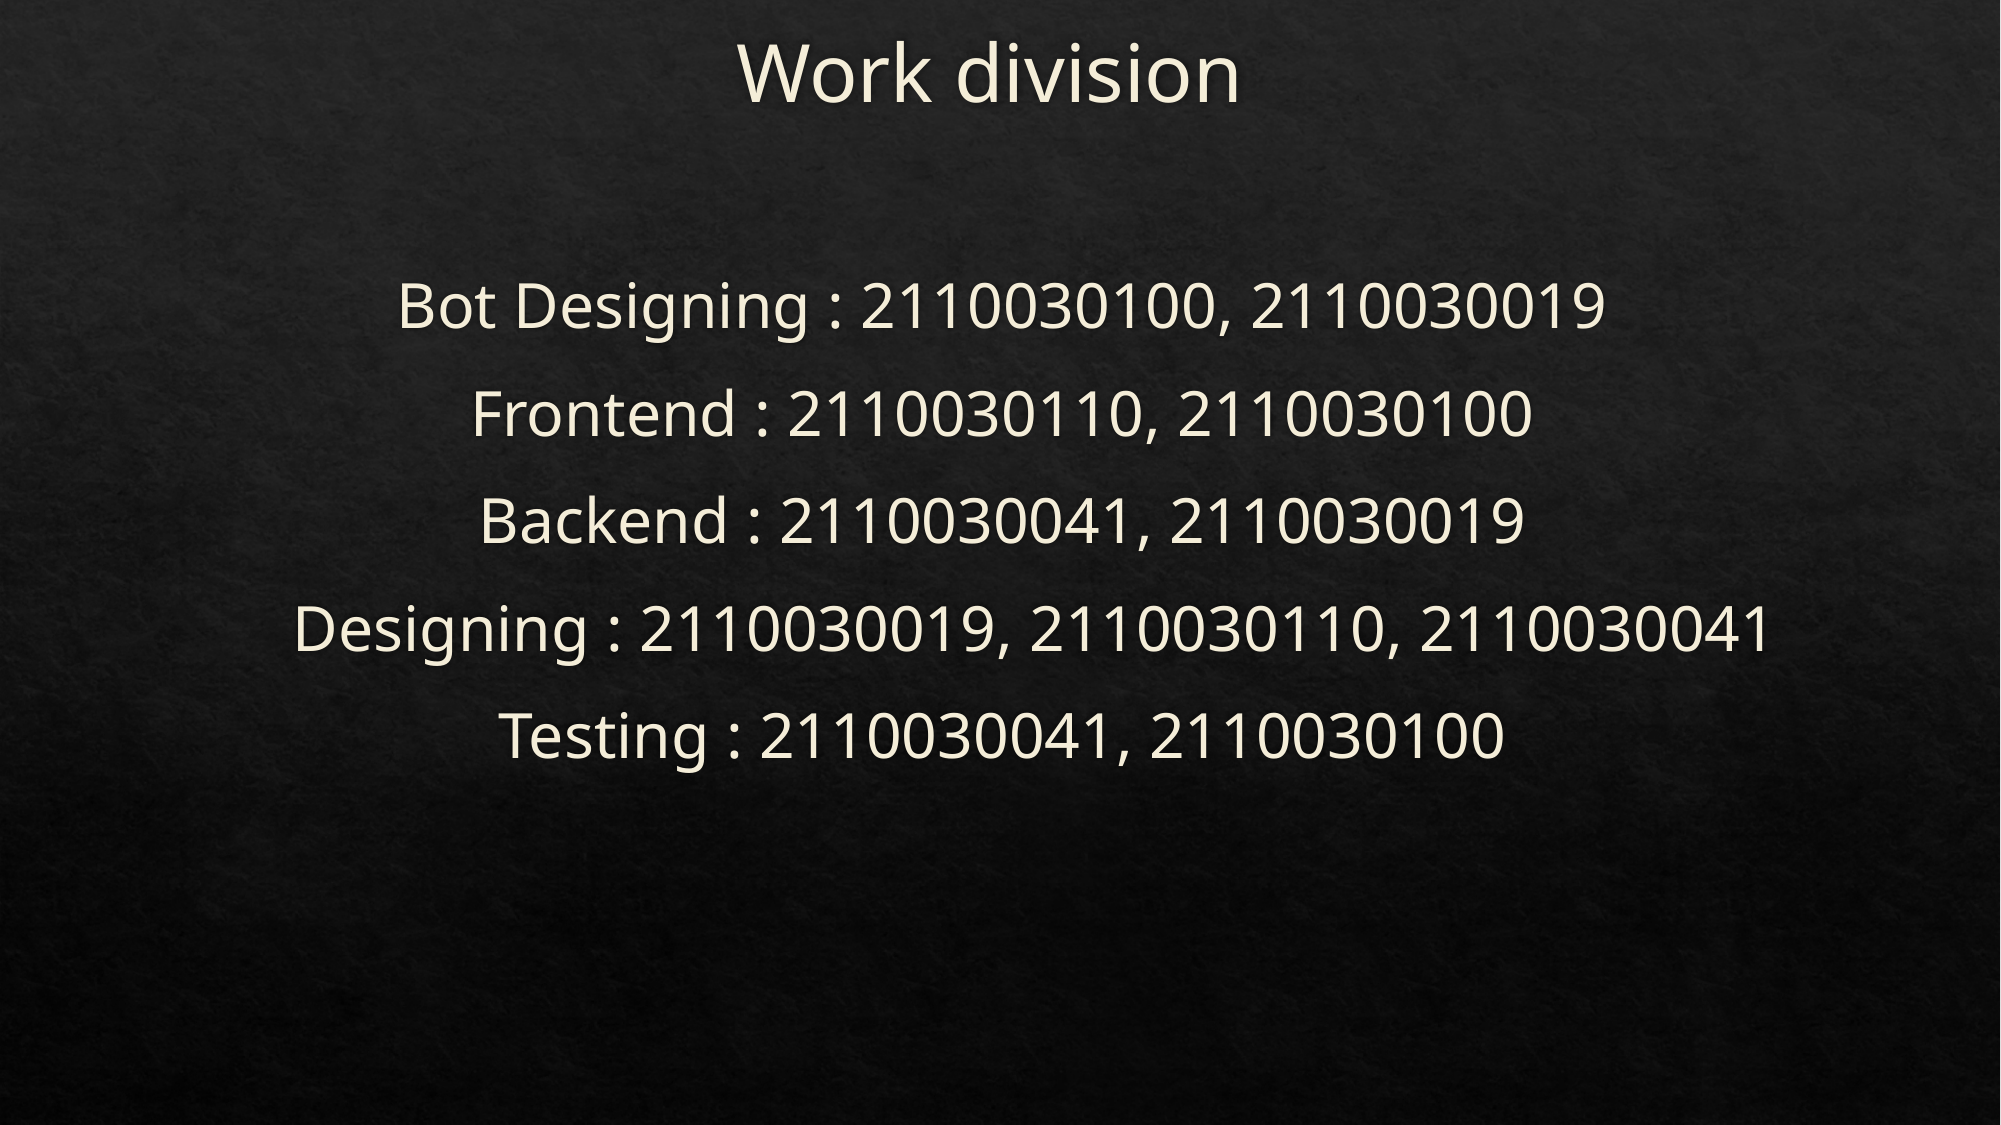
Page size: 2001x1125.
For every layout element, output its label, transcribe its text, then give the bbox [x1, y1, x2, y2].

list Bot Designing : 2110030100, 2110030019 Frontend : 2110030110, 2110030100 Backend : 2110030041, 2110030019 Designing : 2110030019, 2110030110, 2110030041 Testing : 2110030041, 2110030100 [150, 251, 1850, 1125]
title Work division [192, 24, 1808, 128]
